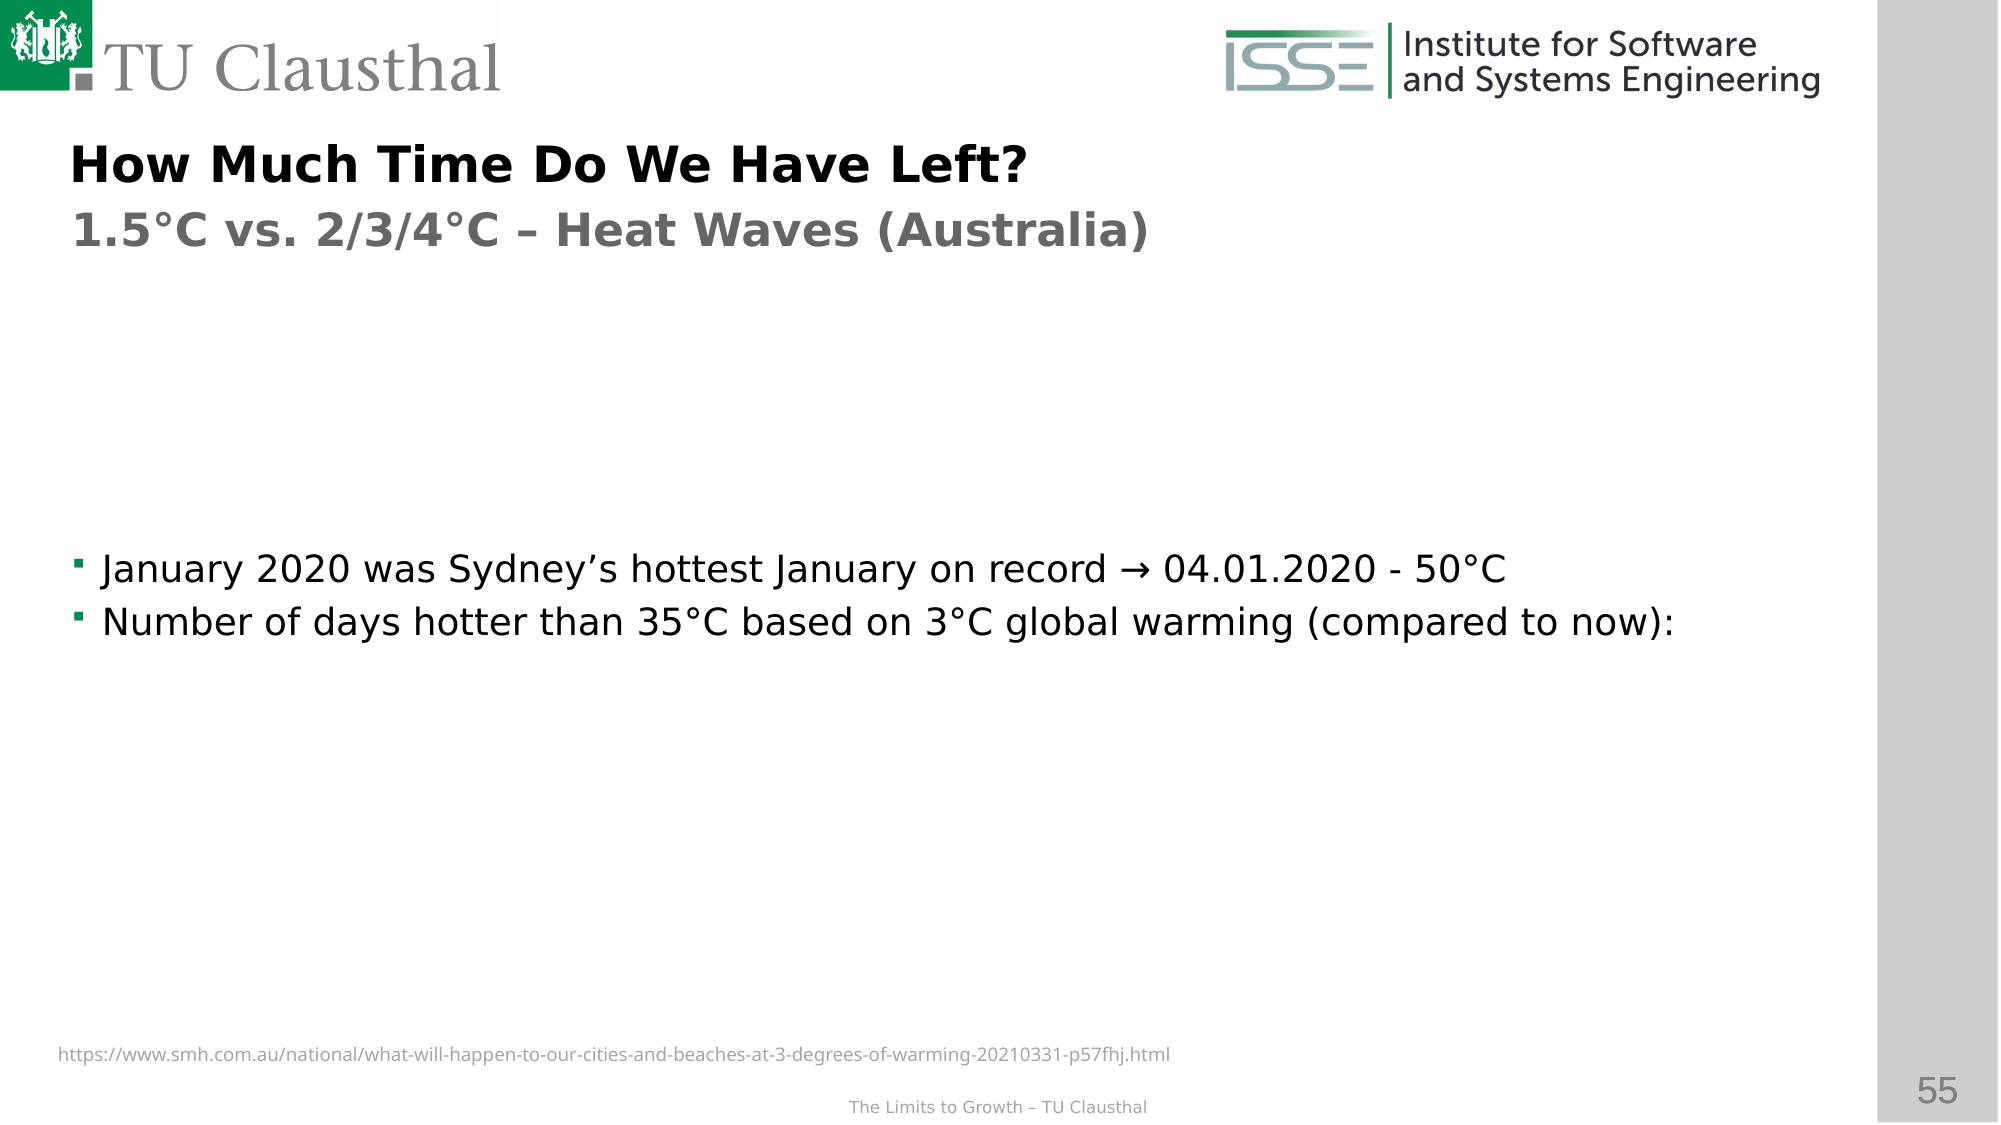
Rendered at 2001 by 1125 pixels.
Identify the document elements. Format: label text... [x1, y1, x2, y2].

text_box https://www.smh.com.au/national/what-will-happen-to-our-cities-and-beaches-at-3-degrees-of-warming-20210331-p57fhj.html [43, 1035, 1784, 1073]
text_box How Much Time Do We Have Left? [55, 125, 1817, 206]
picture [0, 0, 500, 91]
text_box 1.5°C vs. 2/3/4°C – Heat Waves (Australia) [70, 188, 1769, 269]
text_box January 2020 was Sydney’s hottest January on record → 04.01.2020 - 50°C Number of days hotter than 35°C based on 3°C global warming (compared to now): Sydney → 11 days/year instead of 3.1 days/year Melbourne → 24 days/year instead of 11 days/year Darwin → 265 days/year instead of 11 days/year [55, 208, 1799, 1033]
picture [1218, 22, 1825, 105]
